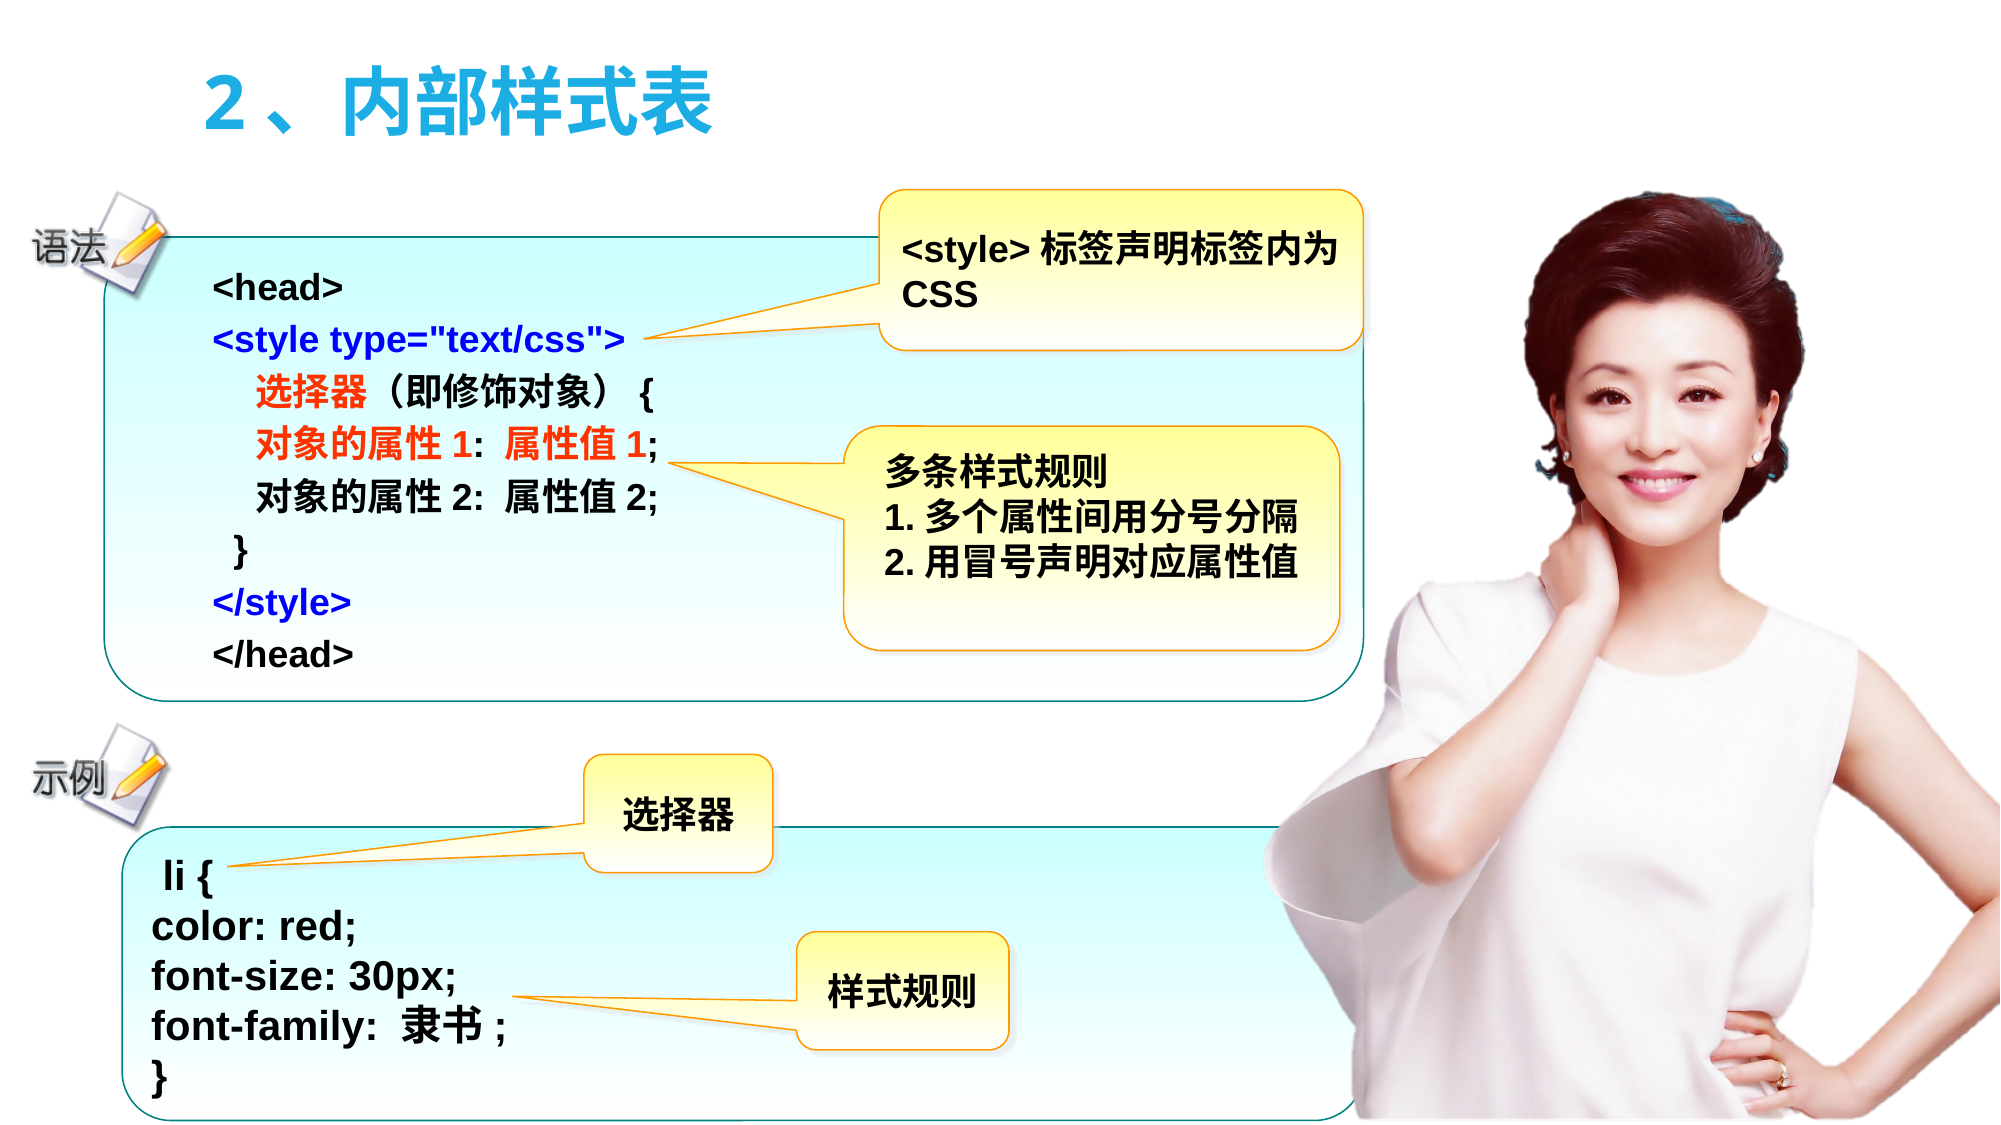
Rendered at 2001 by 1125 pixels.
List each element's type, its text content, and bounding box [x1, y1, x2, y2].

text_box li { color: red; font-size: 30px; font-family: 隶书; } [122, 827, 1257, 1121]
text_box 样式规则 [511, 931, 1010, 1050]
text_box <head> <style type="text/css"> 选择器（即修饰对象）{ 对象的属性1: 属性值1; 对象的属性2: 属性值2; } </style> </head> [104, 236, 1257, 702]
picture [22, 721, 173, 835]
text_box 选择器 [227, 754, 773, 873]
picture [22, 189, 173, 303]
text_box <style>标签声明标签内为CSS [643, 189, 1257, 351]
text_box 2、内部样式表 [104, 47, 813, 152]
text_box 多条样式规则 1.多个属性间用分号分隔 2.用冒号声明对应属性值 [668, 425, 1257, 651]
picture [1257, 0, 2000, 1125]
